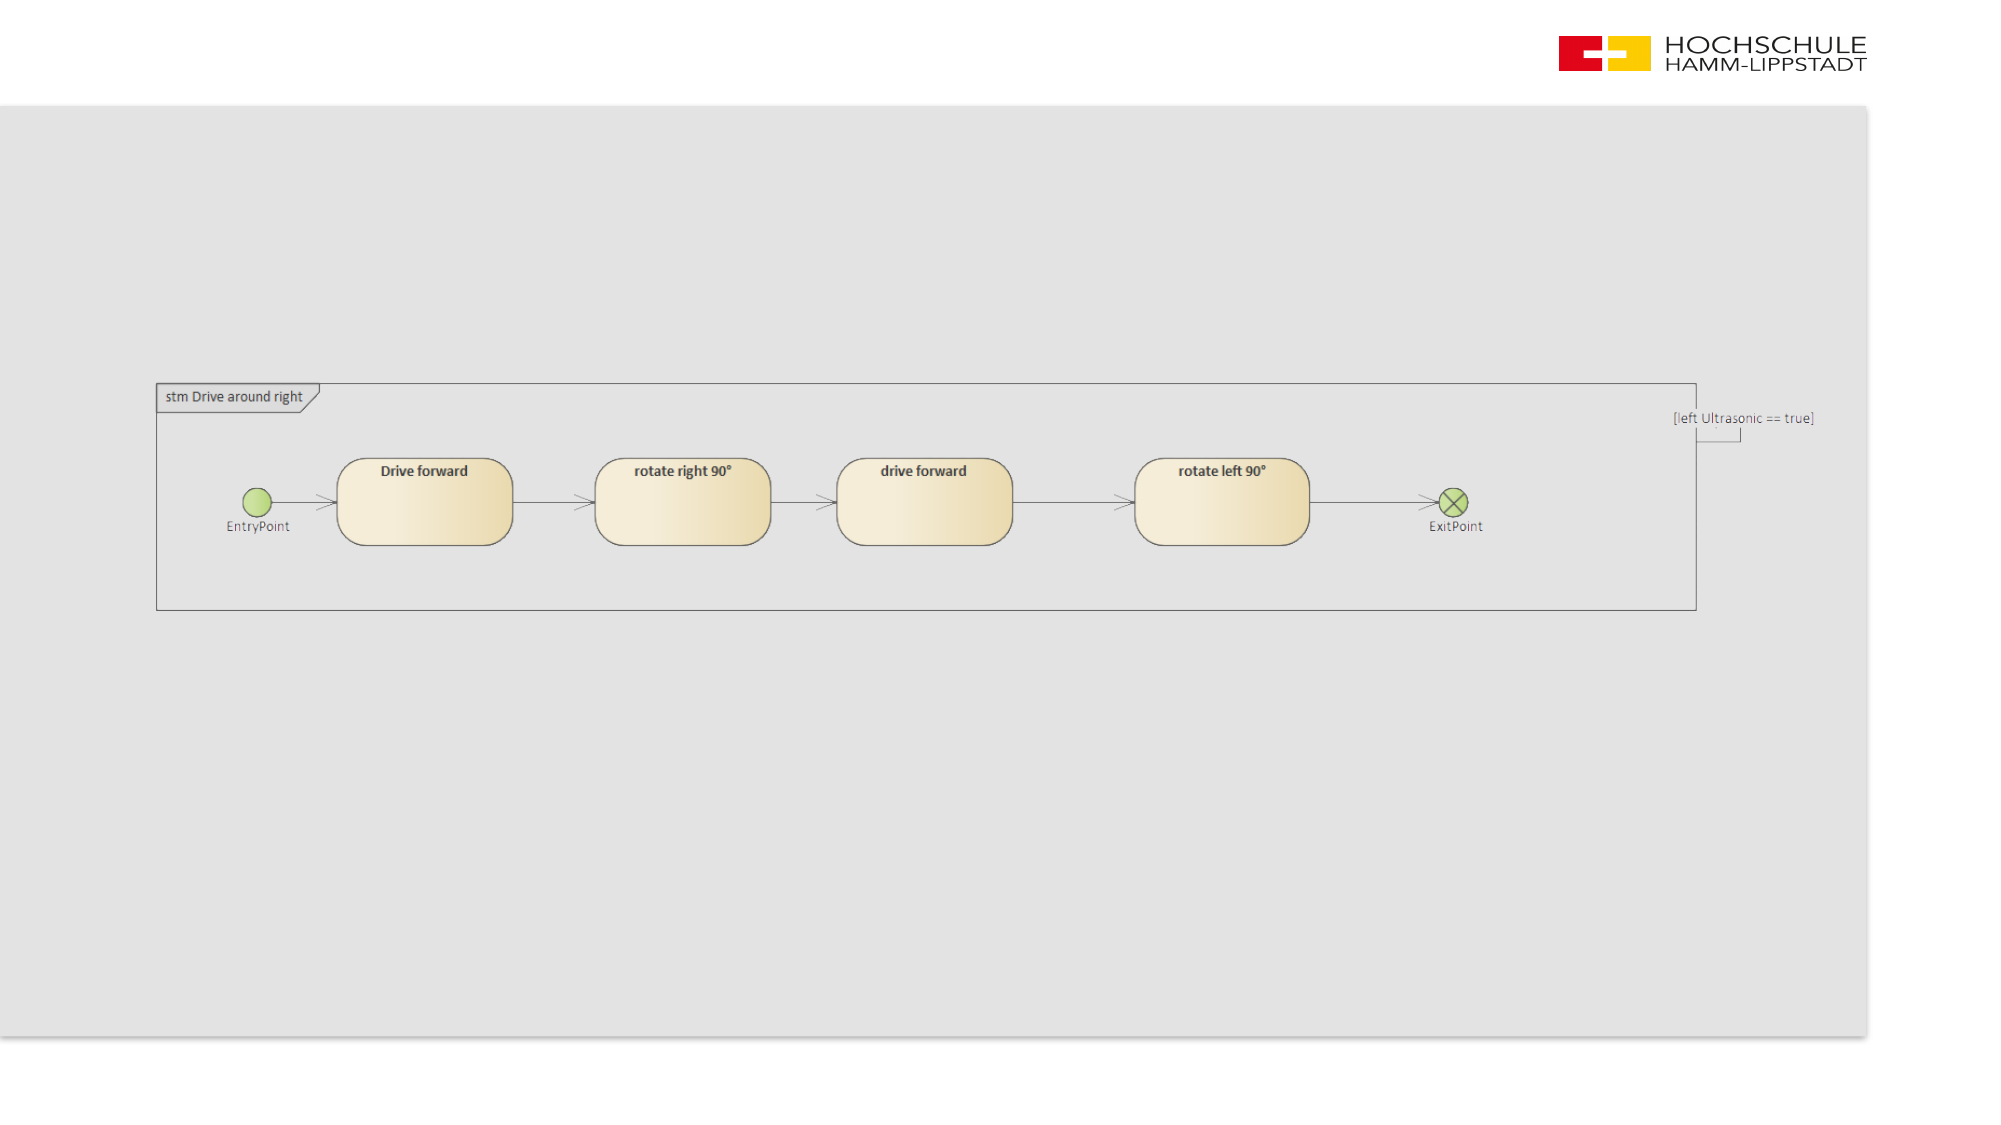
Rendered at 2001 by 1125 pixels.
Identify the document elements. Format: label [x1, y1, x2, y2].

picture [1559, 36, 1867, 71]
list [141, 368, 1821, 625]
